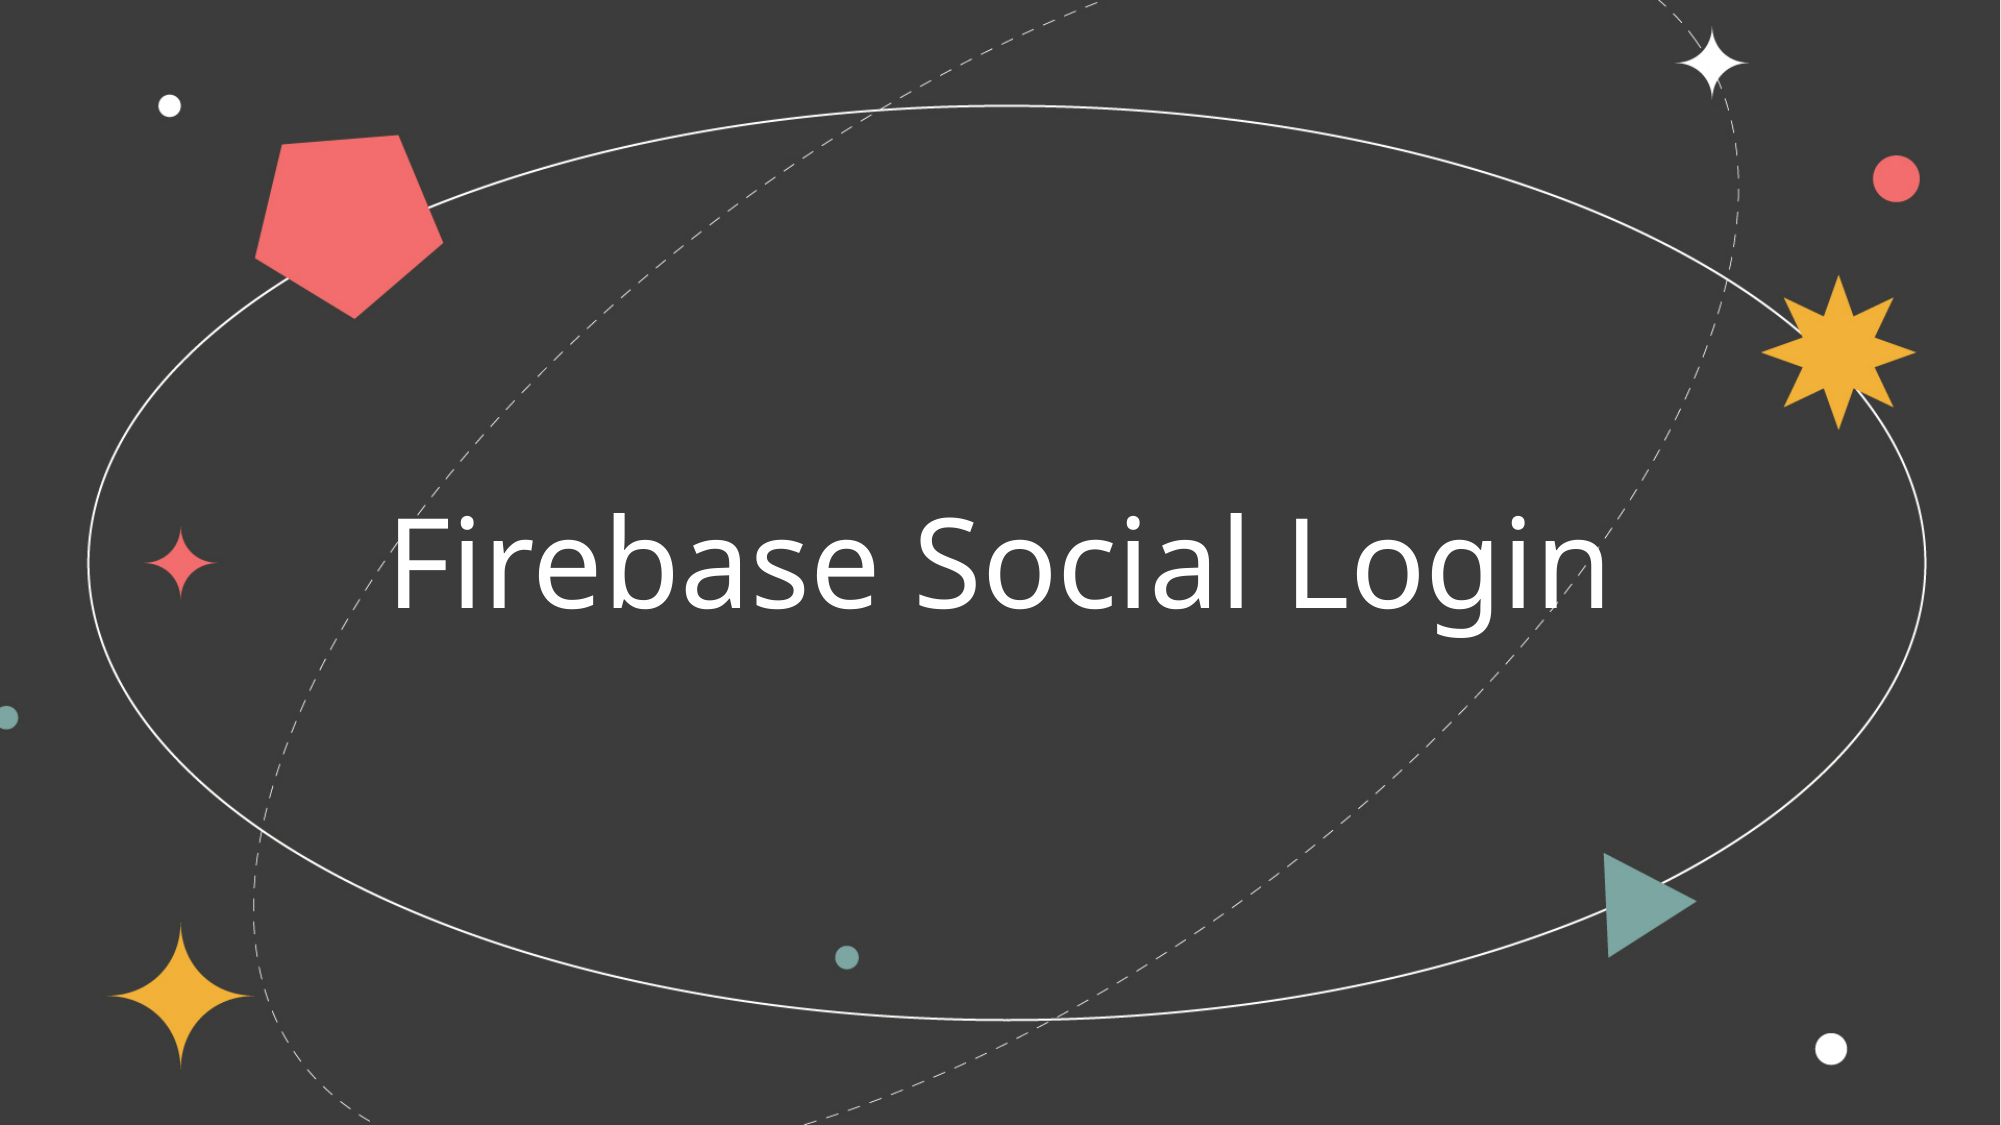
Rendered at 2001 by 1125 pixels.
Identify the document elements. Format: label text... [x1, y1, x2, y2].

title Firebase Social Login [174, 366, 1826, 759]
picture [0, 0, 2001, 1125]
